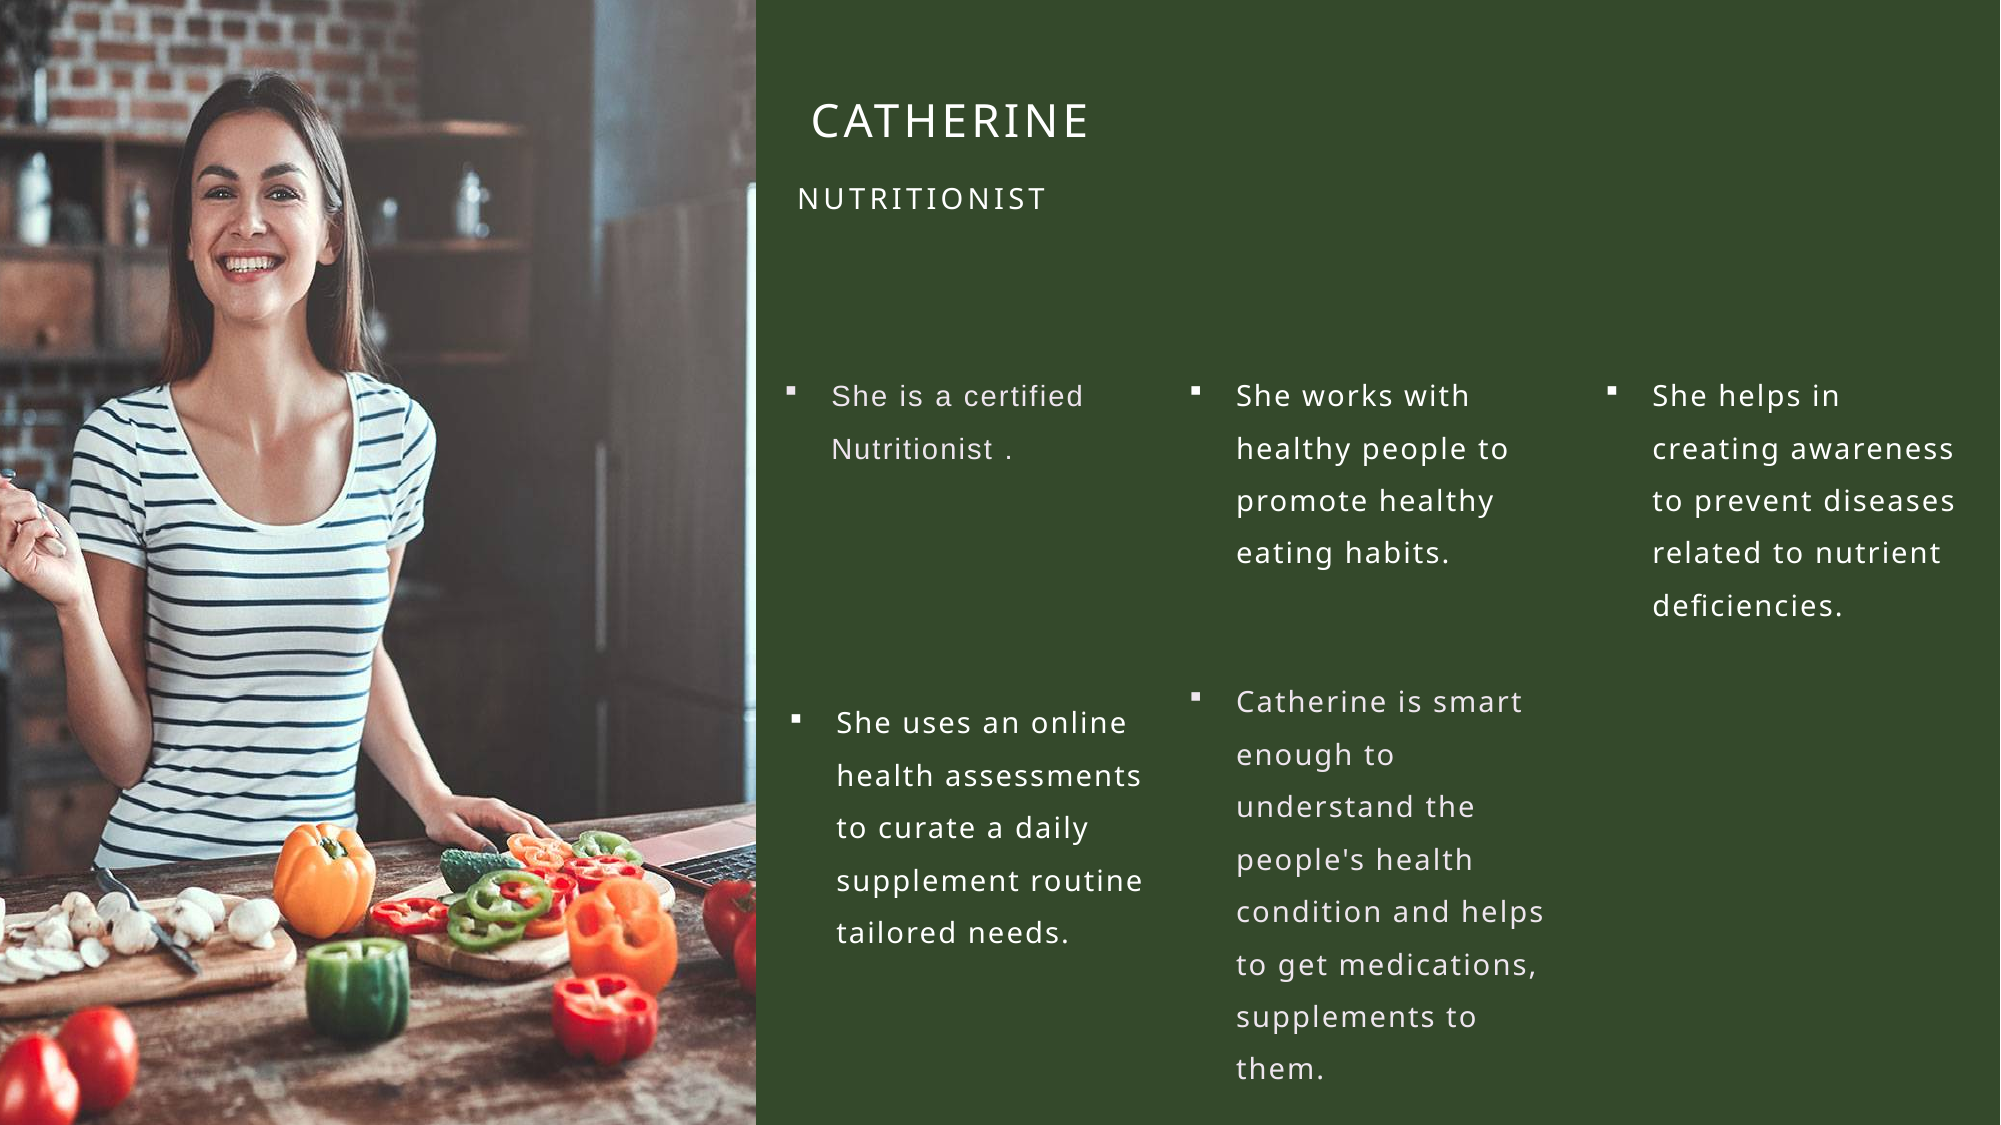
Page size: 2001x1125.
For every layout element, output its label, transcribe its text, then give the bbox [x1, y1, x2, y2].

list She helps in creating awareness to prevent diseases related to nutrient deficiencies. [1590, 352, 1982, 607]
list She works with healthy people to promote healthy eating habits. [1174, 352, 1566, 607]
picture [0, 0, 756, 1125]
title catherine [795, 98, 1632, 148]
list She uses an online health assessments to curate a daily supplement routine tailored needs. [774, 679, 1166, 950]
list nutritionist [782, 161, 1174, 238]
subtitle She is a certified Nutritionist . [769, 352, 1161, 613]
text_box Catherine is smart enough to understand the people's health condition and helps to get medications, supplements to them. [1174, 658, 1566, 919]
